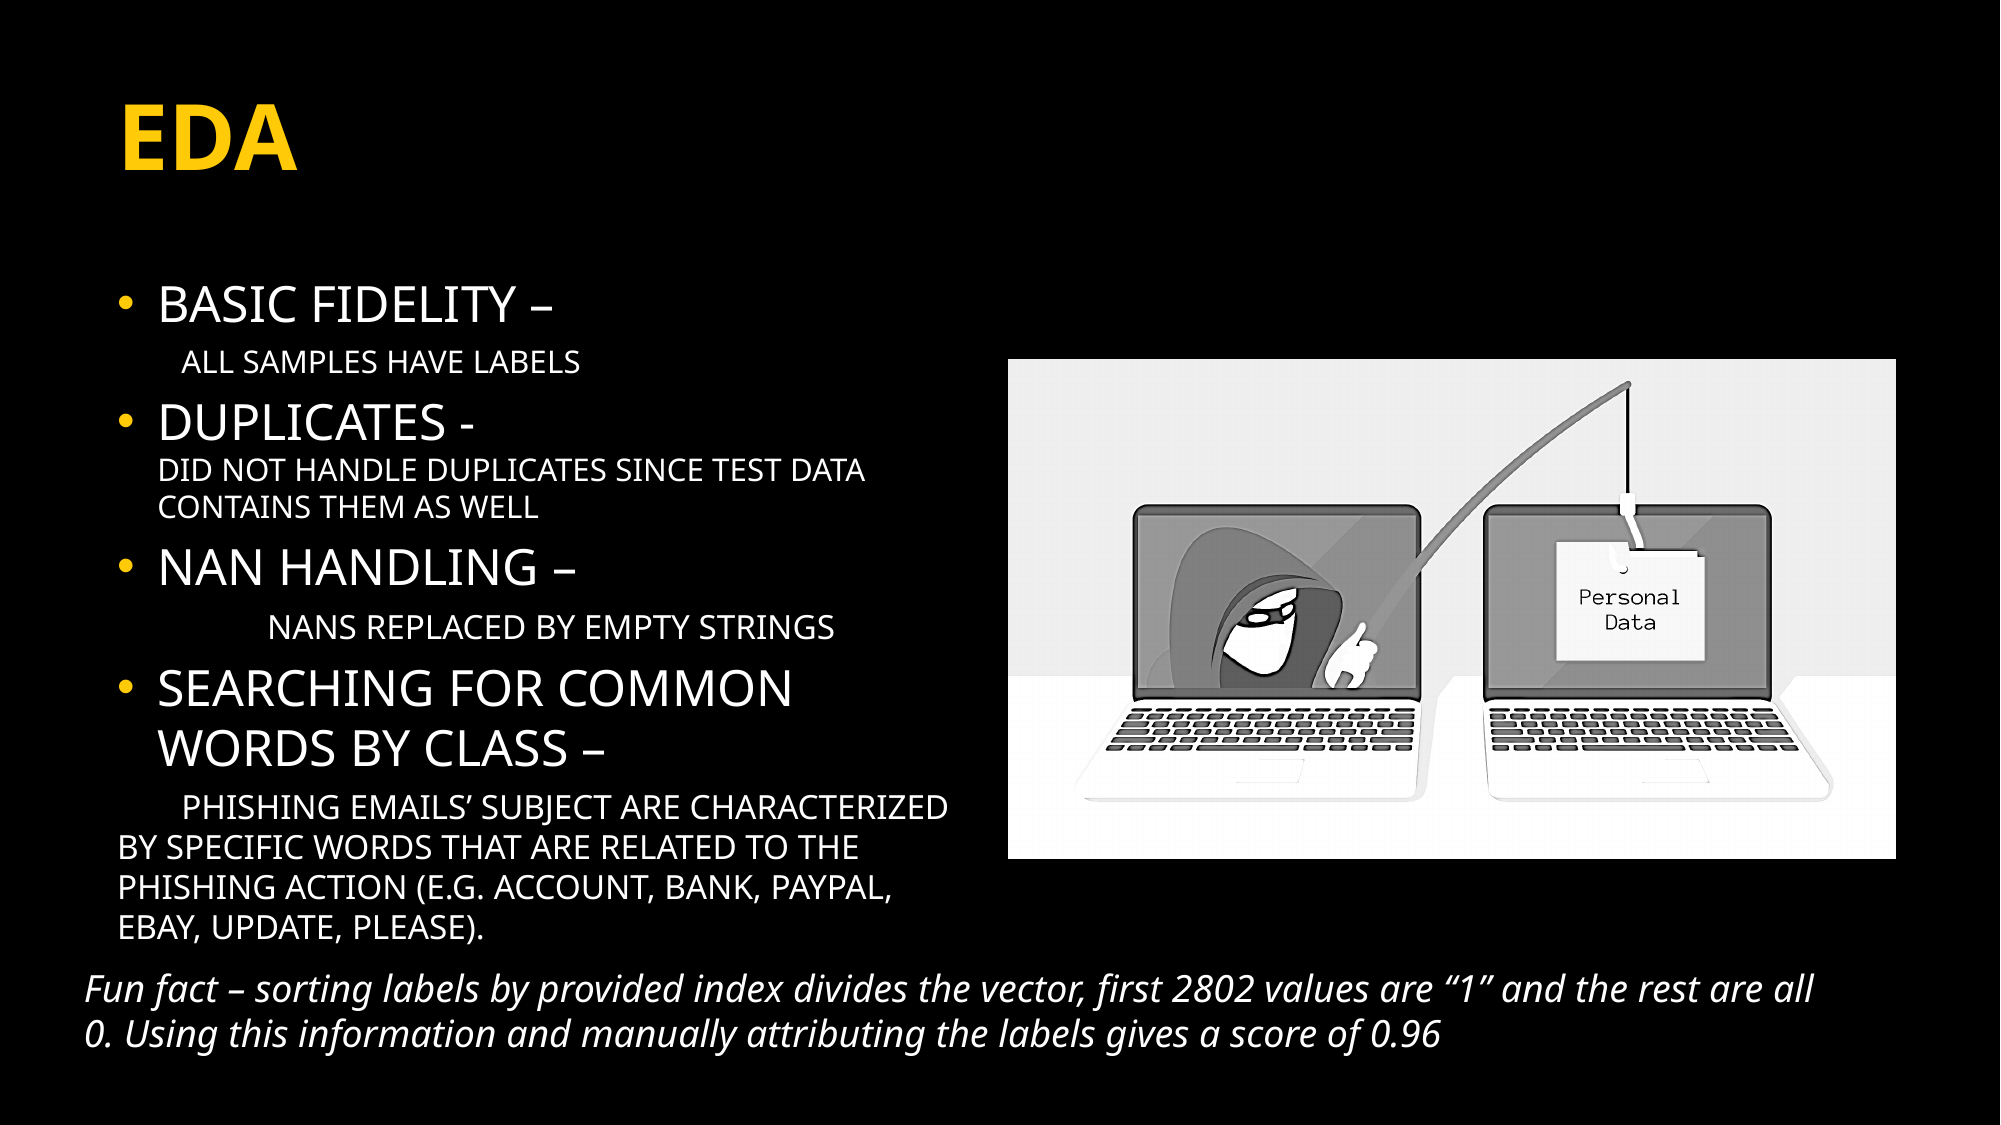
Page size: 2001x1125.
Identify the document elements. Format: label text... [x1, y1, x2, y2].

title EDA [109, 58, 1896, 209]
text_box Fun fact – sorting labels by provided index divides the vector, first 2802 values are “1” and the rest are all 0. Using this information and manually attributing the labels gives a score of 0.96 [76, 957, 1848, 1063]
picture [1008, 359, 1896, 859]
list Basic fidelity – all samples have labels Duplicates - did not handle duplicates since test data contains them as well NAN handling – NaNs replaced by empty strings Searching for common words by class – phishing emails’ subject are characterized by specific words that are related to the phishing action (e.g. account, bank, paypal, ebay, update, please). [109, 224, 988, 957]
